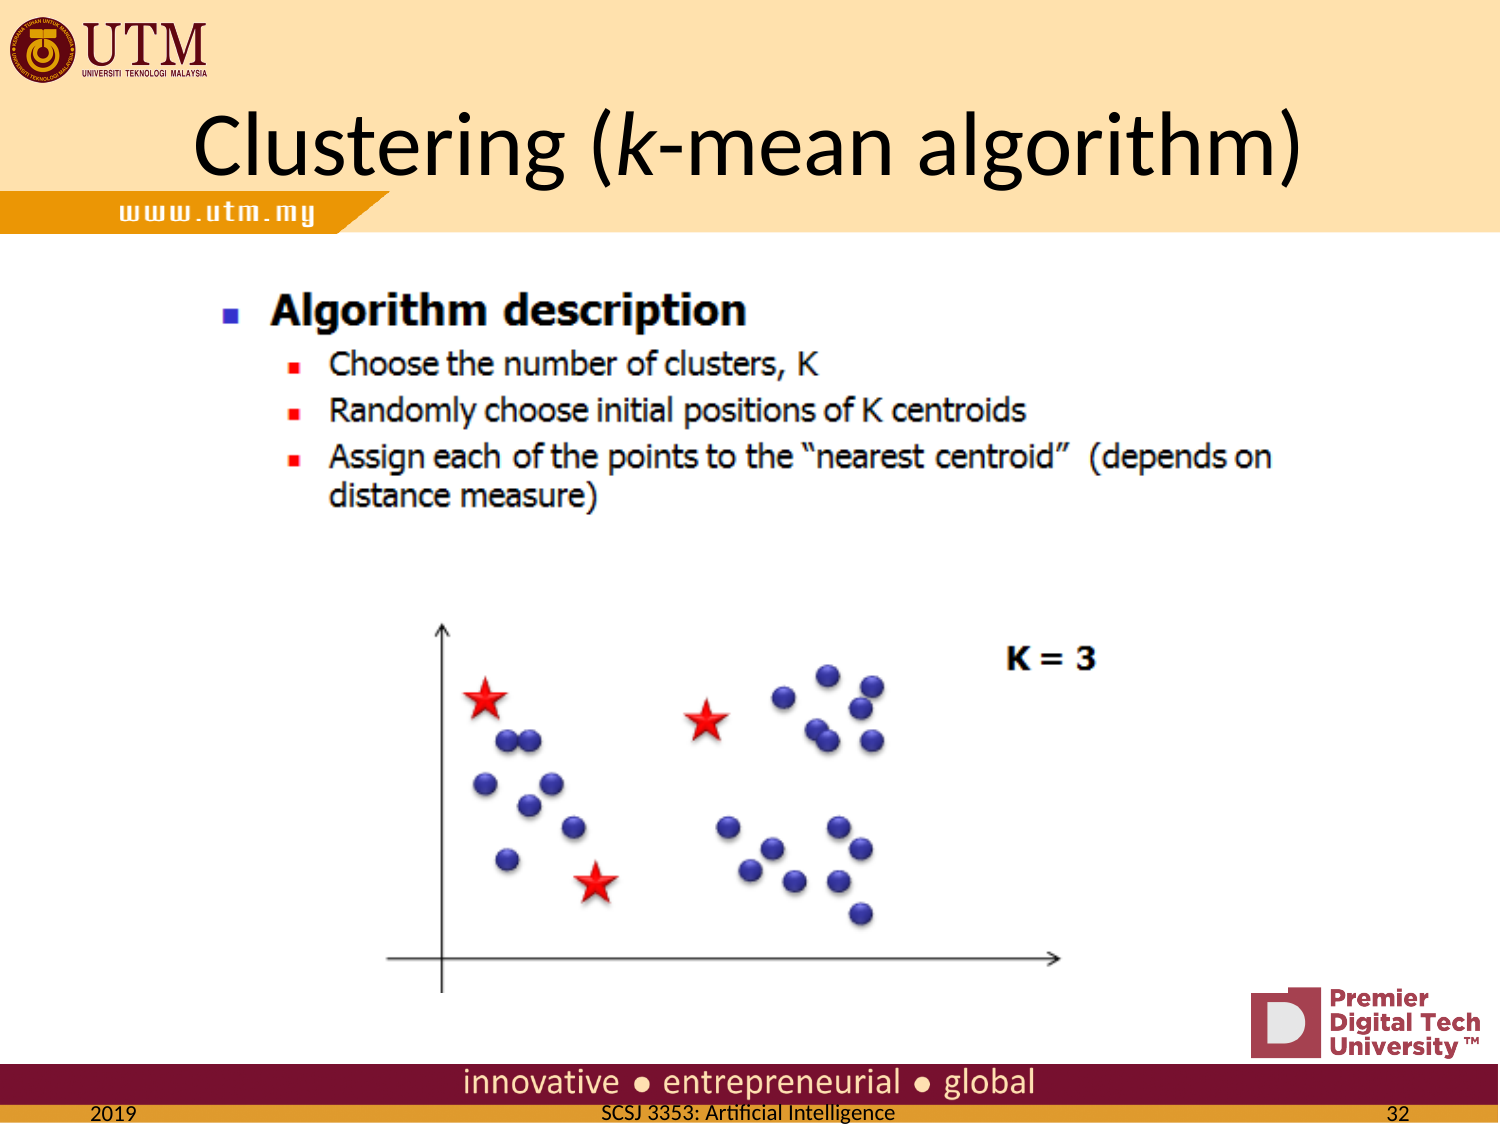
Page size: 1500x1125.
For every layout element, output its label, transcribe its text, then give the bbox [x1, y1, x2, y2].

slide_number 2019 [75, 1082, 425, 1125]
picture [0, 191, 390, 234]
picture [0, 1064, 1498, 1123]
footer SCSJ 3353: Artificial Intelligence [405, 1086, 1074, 1125]
picture [212, 274, 1480, 1059]
picture [10, 17, 207, 83]
slide_number 32 [1074, 1082, 1425, 1125]
title Clustering (k-mean algorithm) [75, 45, 1425, 233]
